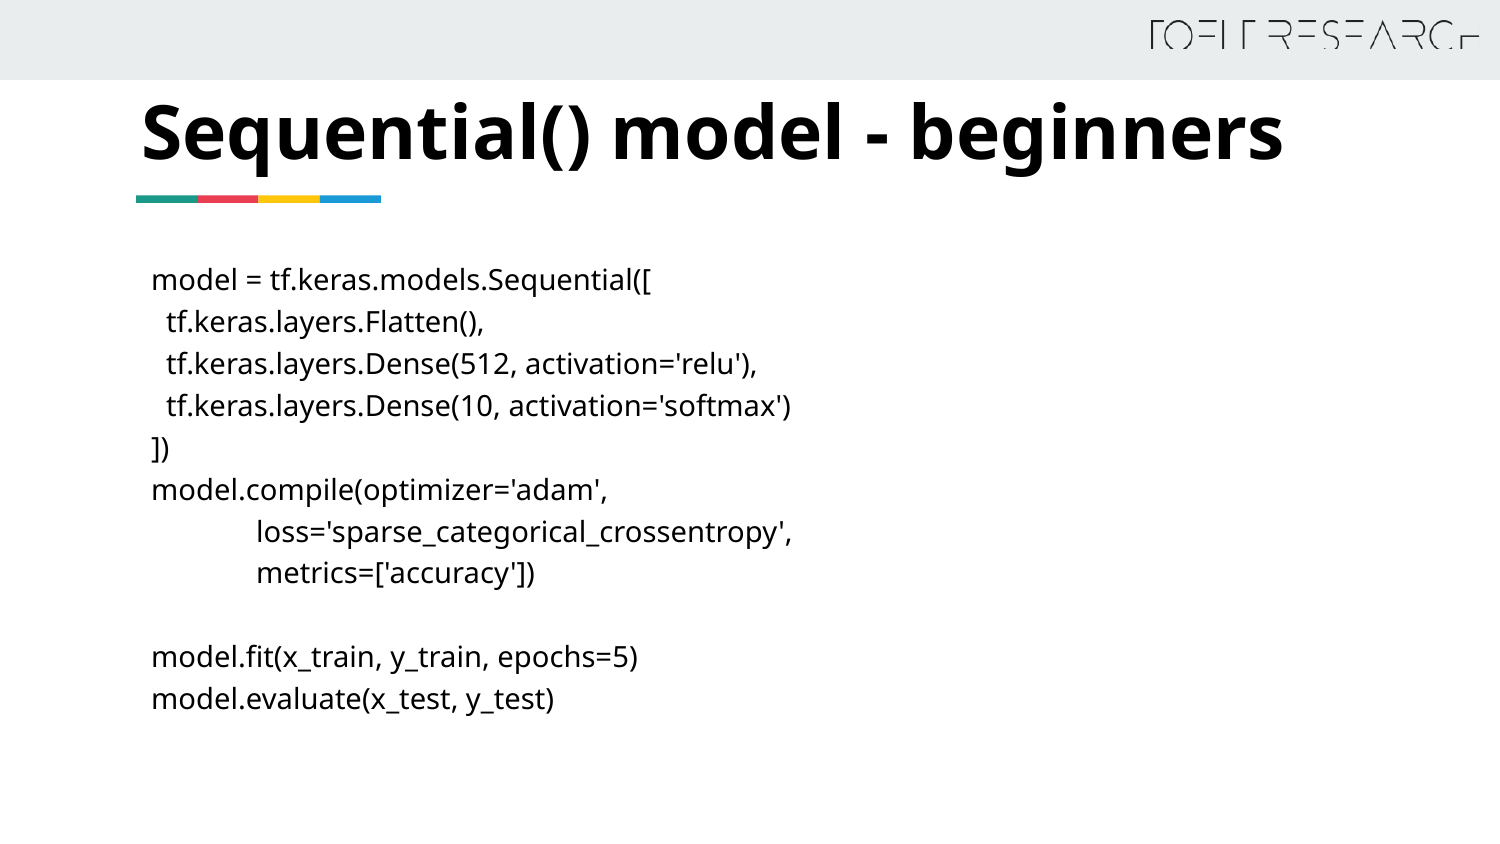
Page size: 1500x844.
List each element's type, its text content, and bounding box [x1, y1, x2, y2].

title Sequential() model - beginners [126, 70, 1388, 158]
text_box model = tf.keras.models.Sequential([ tf.keras.layers.Flatten(), tf.keras.layers.Dense(512, activation='relu'), tf.keras.layers.Dense(10, activation='softmax') ]) model.compile(optimizer='adam', loss='sparse_categorical_crossentropy', metrics=['accuracy']) model.fit(x_train, y_train, epochs=5) model.evaluate(x_test, y_test) [126, 229, 1297, 785]
